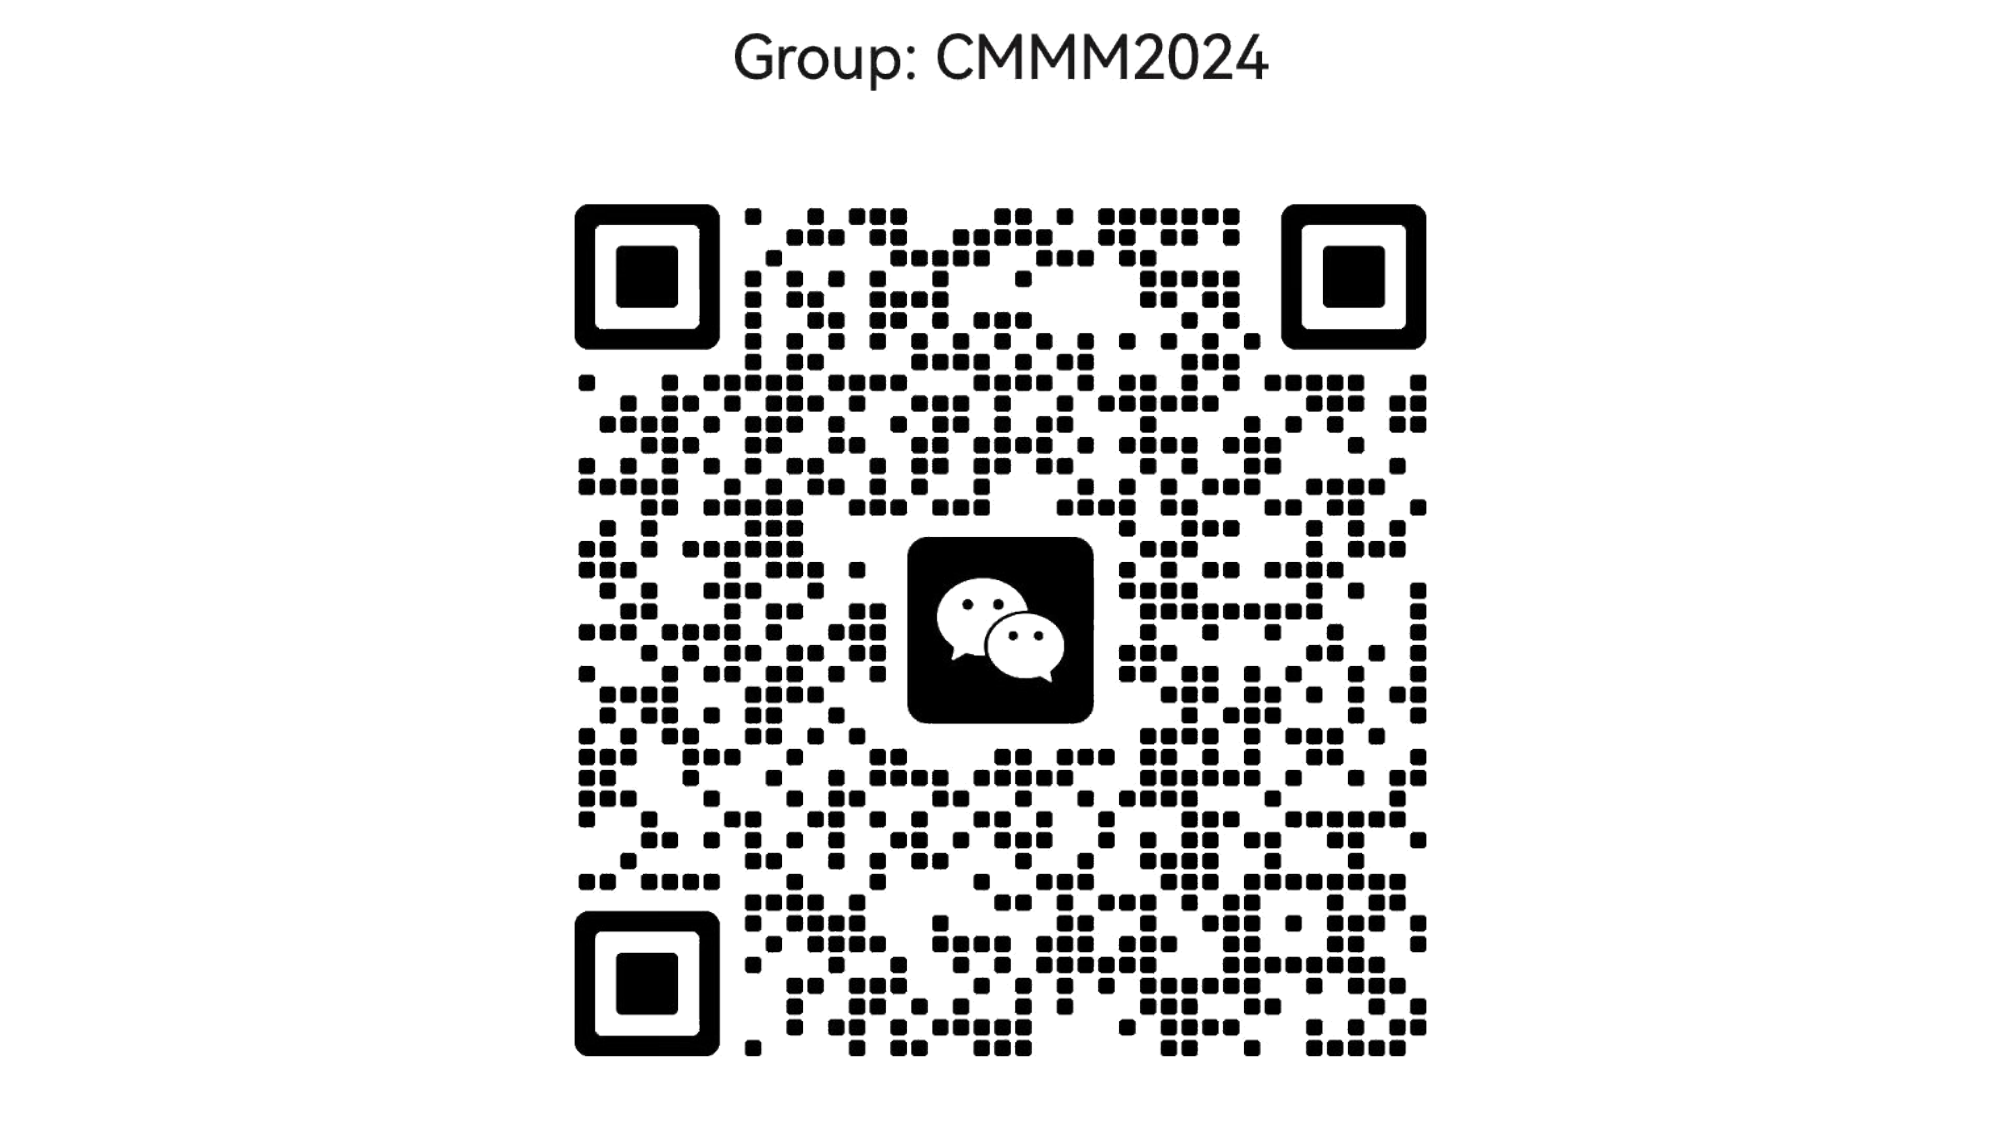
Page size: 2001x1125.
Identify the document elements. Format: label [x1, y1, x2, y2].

picture [322, 0, 1678, 1125]
